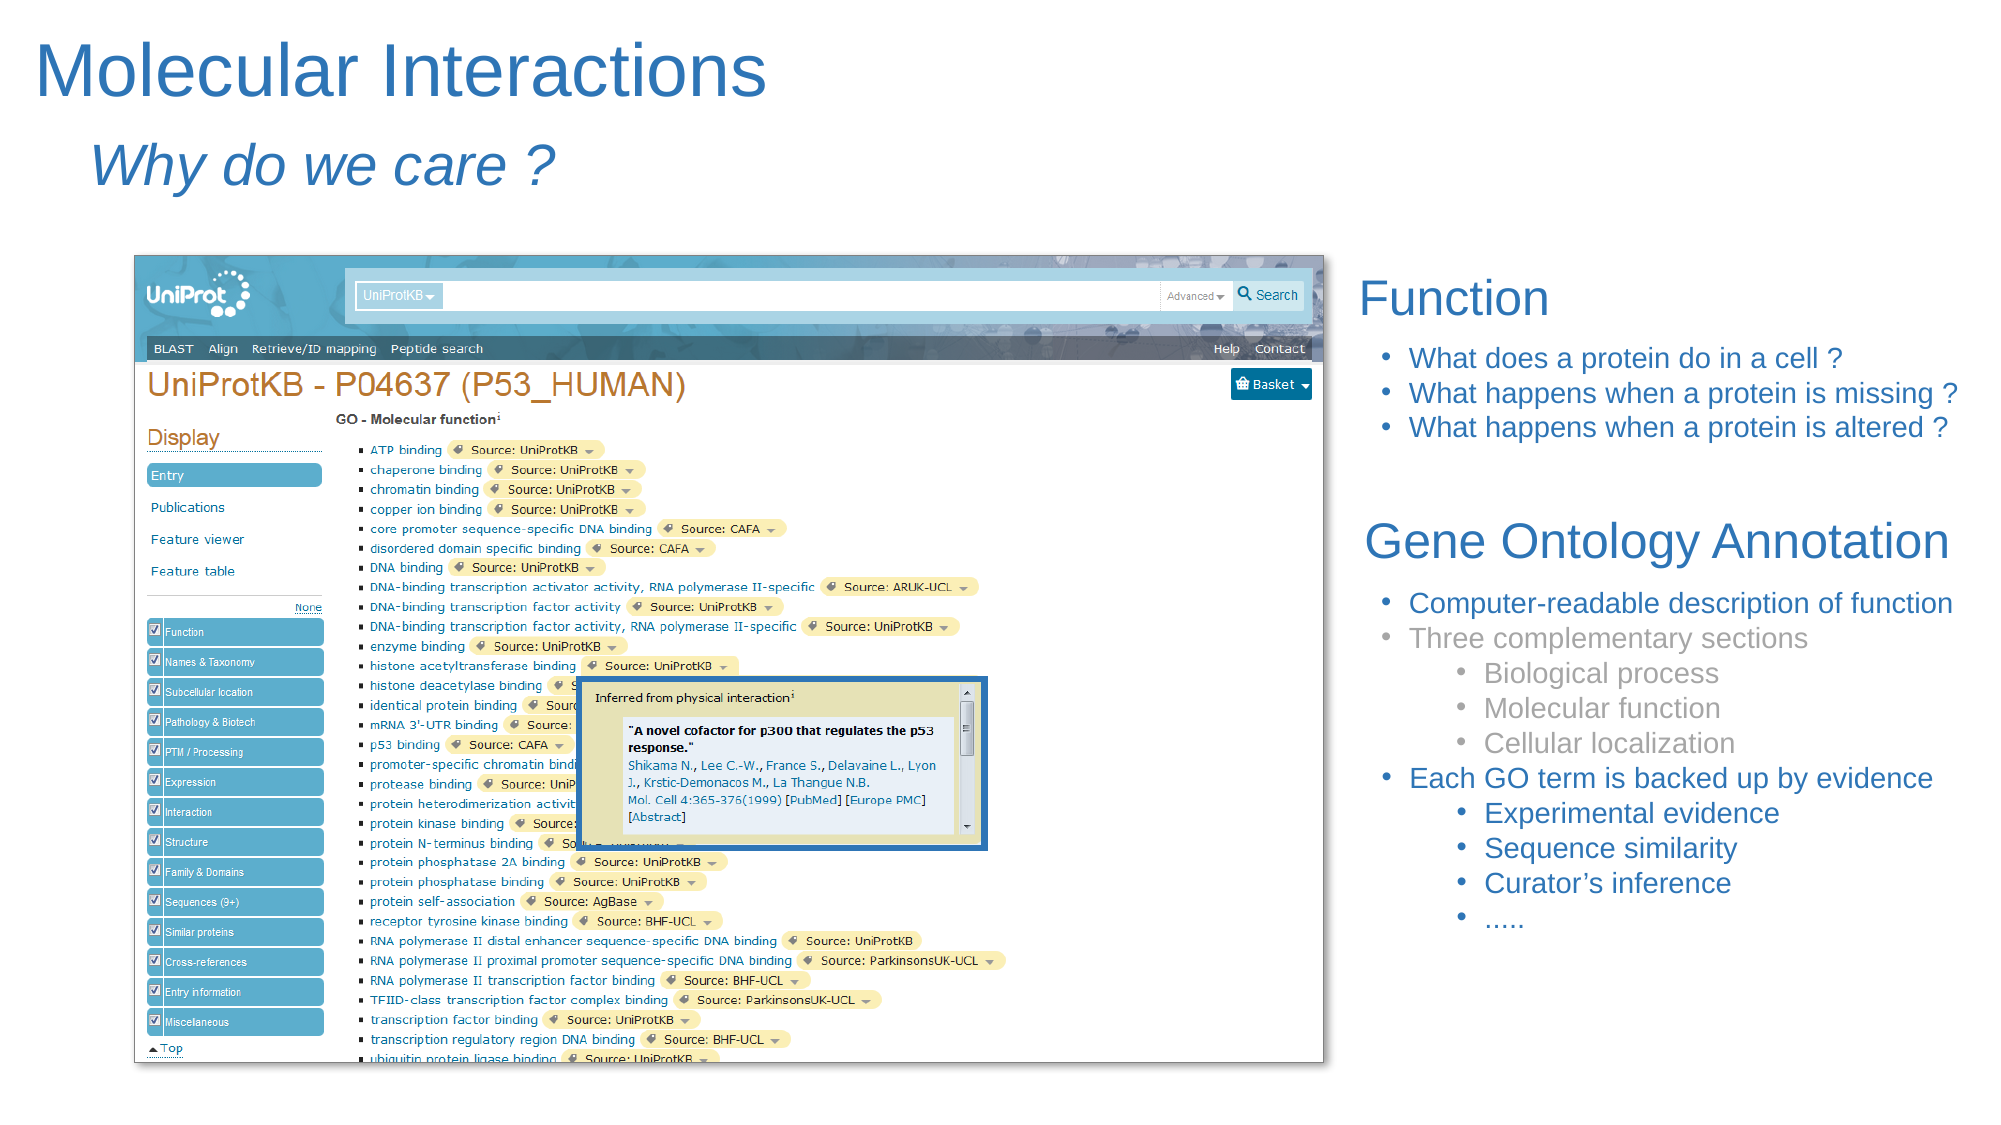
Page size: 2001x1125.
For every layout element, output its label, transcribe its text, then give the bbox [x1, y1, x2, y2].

text_box Computer-readable description of function Three complementary sections Biological process Molecular function Cellular localization Each GO term is backed up by evidence Experimental evidence Sequence similarity Curator’s inference ..... [1347, 576, 1970, 1012]
text_box Molecular Interactions [19, 13, 784, 119]
text_box Function [1343, 257, 1565, 333]
picture [134, 255, 1324, 1064]
text_box Gene Ontology Annotation [1349, 501, 1966, 576]
text_box What does a protein do in a cell ? What happens when a protein is missing ? What happens when a protein is altered ? [1347, 331, 1975, 452]
text_box Why do we care ? [74, 119, 572, 205]
